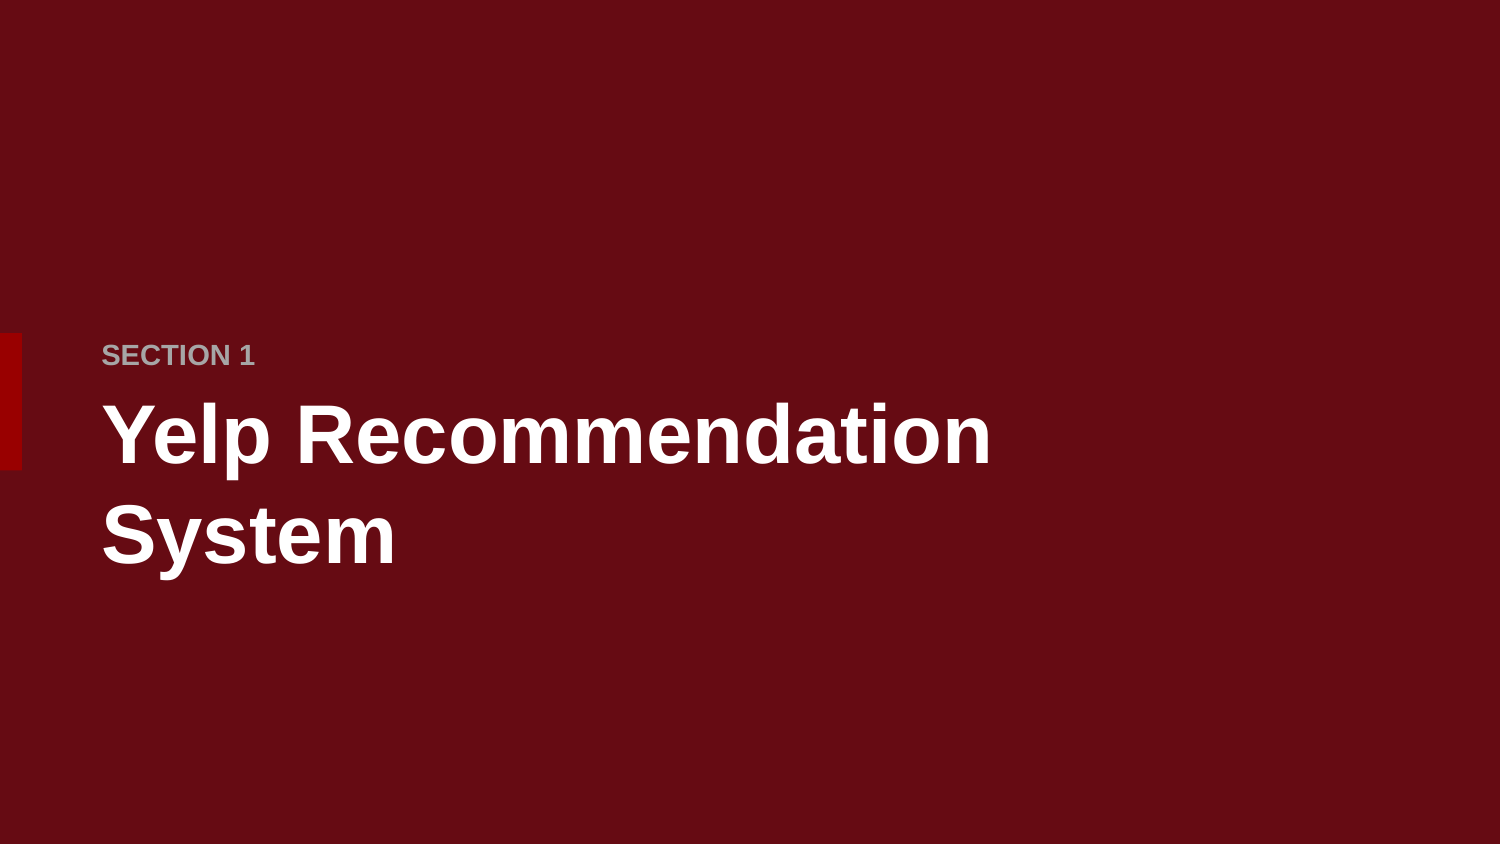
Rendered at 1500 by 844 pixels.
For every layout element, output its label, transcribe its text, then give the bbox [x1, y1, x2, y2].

list SECTION 1 [86, 333, 694, 375]
title Yelp Recommendation System [86, 425, 1203, 534]
